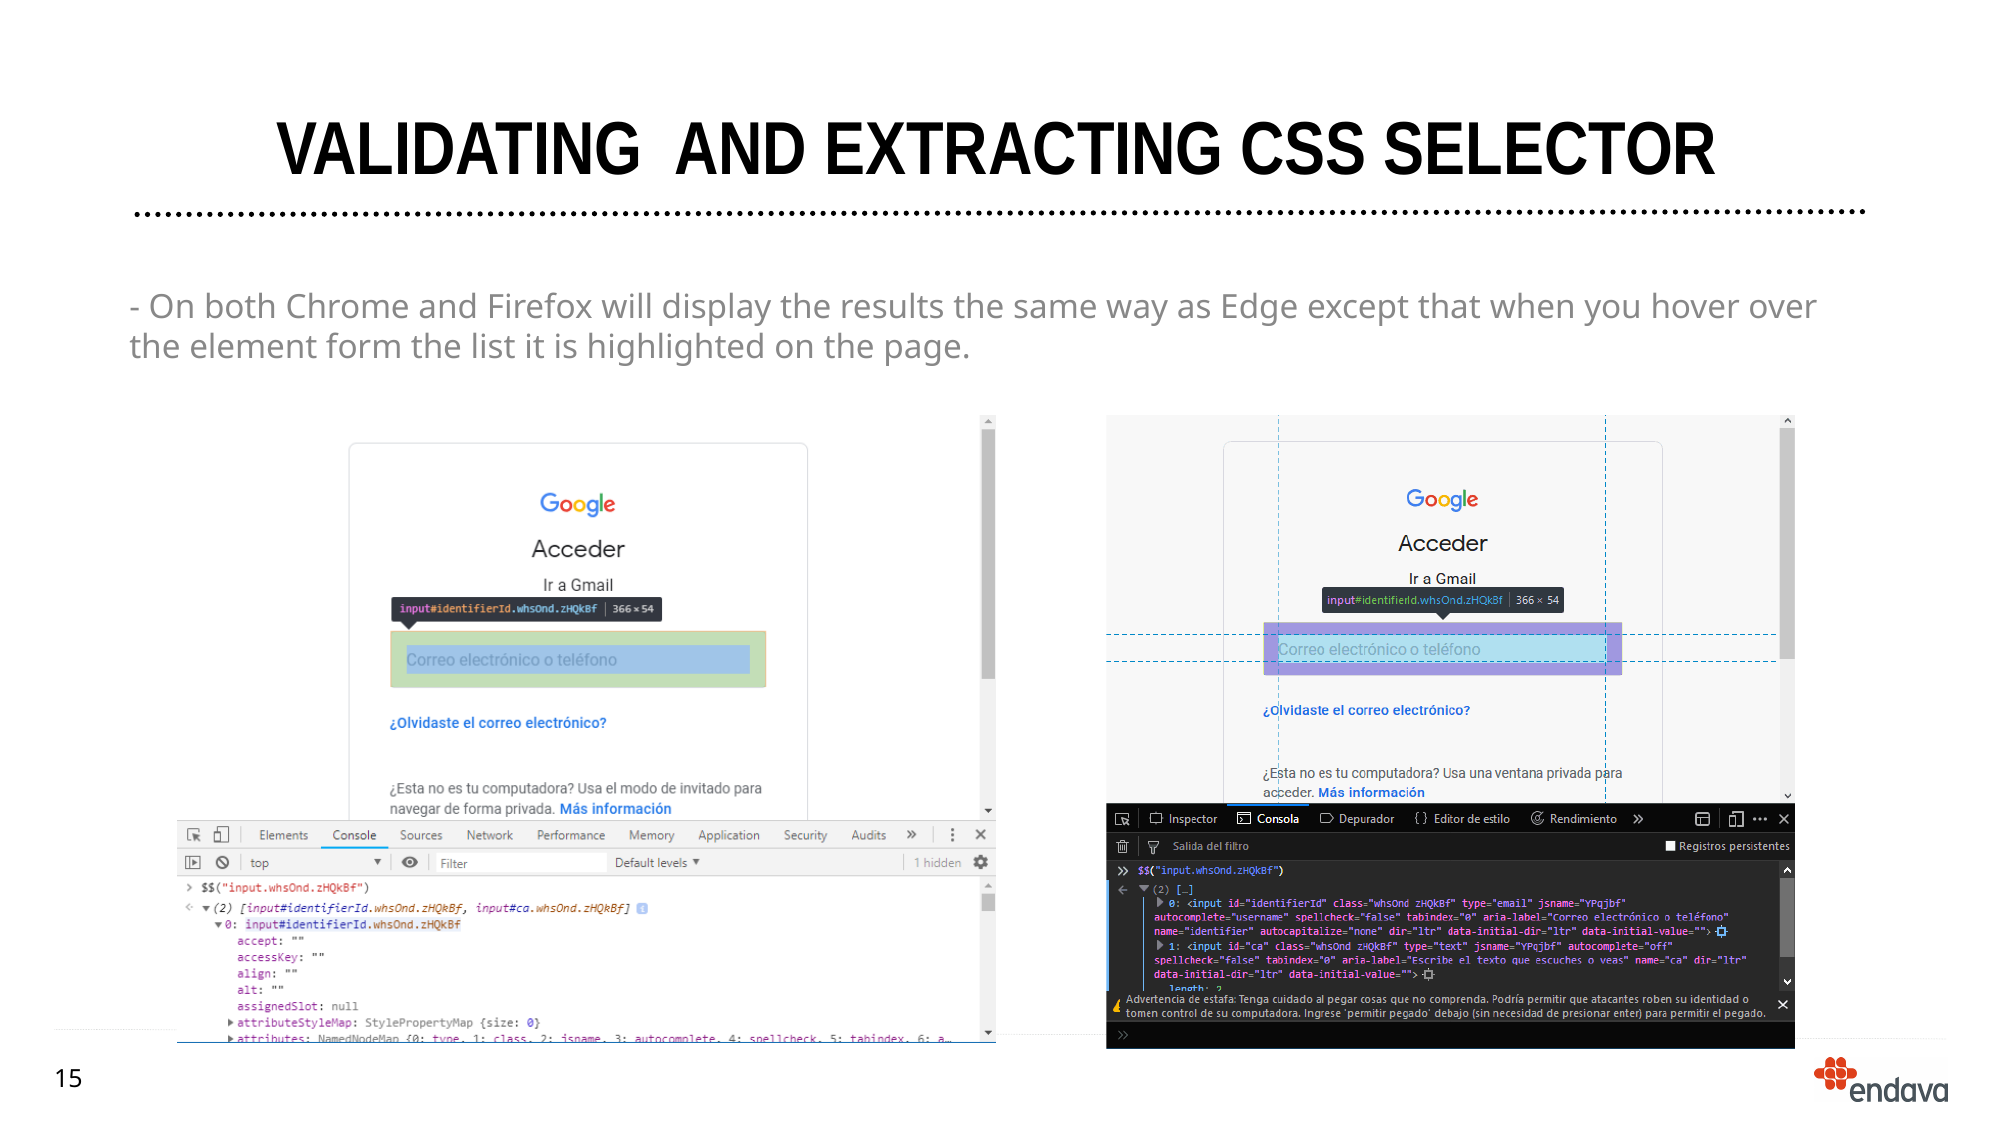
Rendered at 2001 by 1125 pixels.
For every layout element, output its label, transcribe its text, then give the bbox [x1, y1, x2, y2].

title Validating and extracting Css Selector [198, 26, 1812, 195]
list - On both Chrome and Firefox will display the results the same way as Edge except that when you hover over the element form the list it is highlighted on the page. [129, 277, 1874, 365]
picture [177, 415, 996, 1043]
picture [1106, 415, 1795, 1049]
picture [1814, 1057, 1948, 1102]
